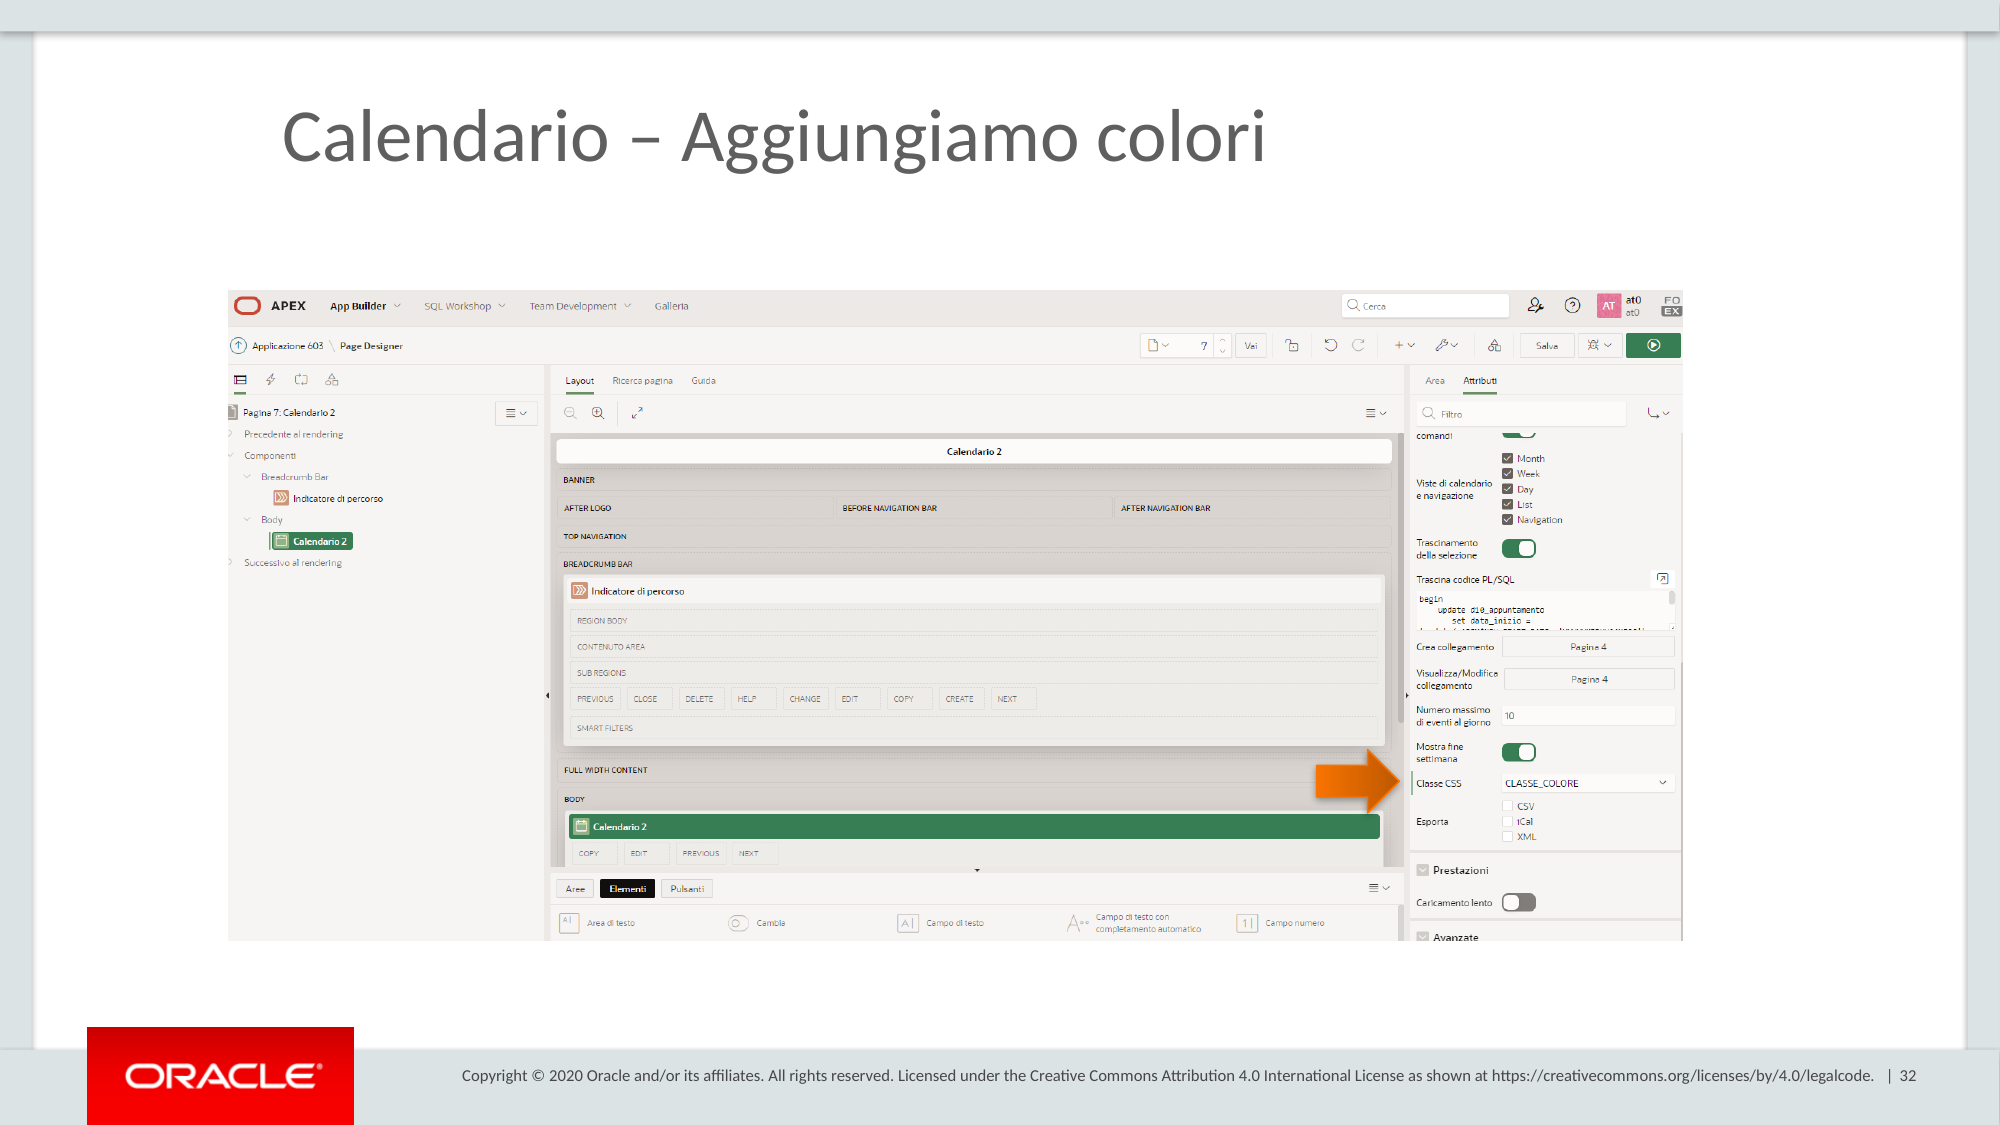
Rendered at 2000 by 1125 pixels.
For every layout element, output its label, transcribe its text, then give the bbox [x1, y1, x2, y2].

picture [228, 290, 1684, 941]
picture [87, 1027, 354, 1125]
title Calendario – Aggiungiamo colori [282, 74, 1586, 176]
